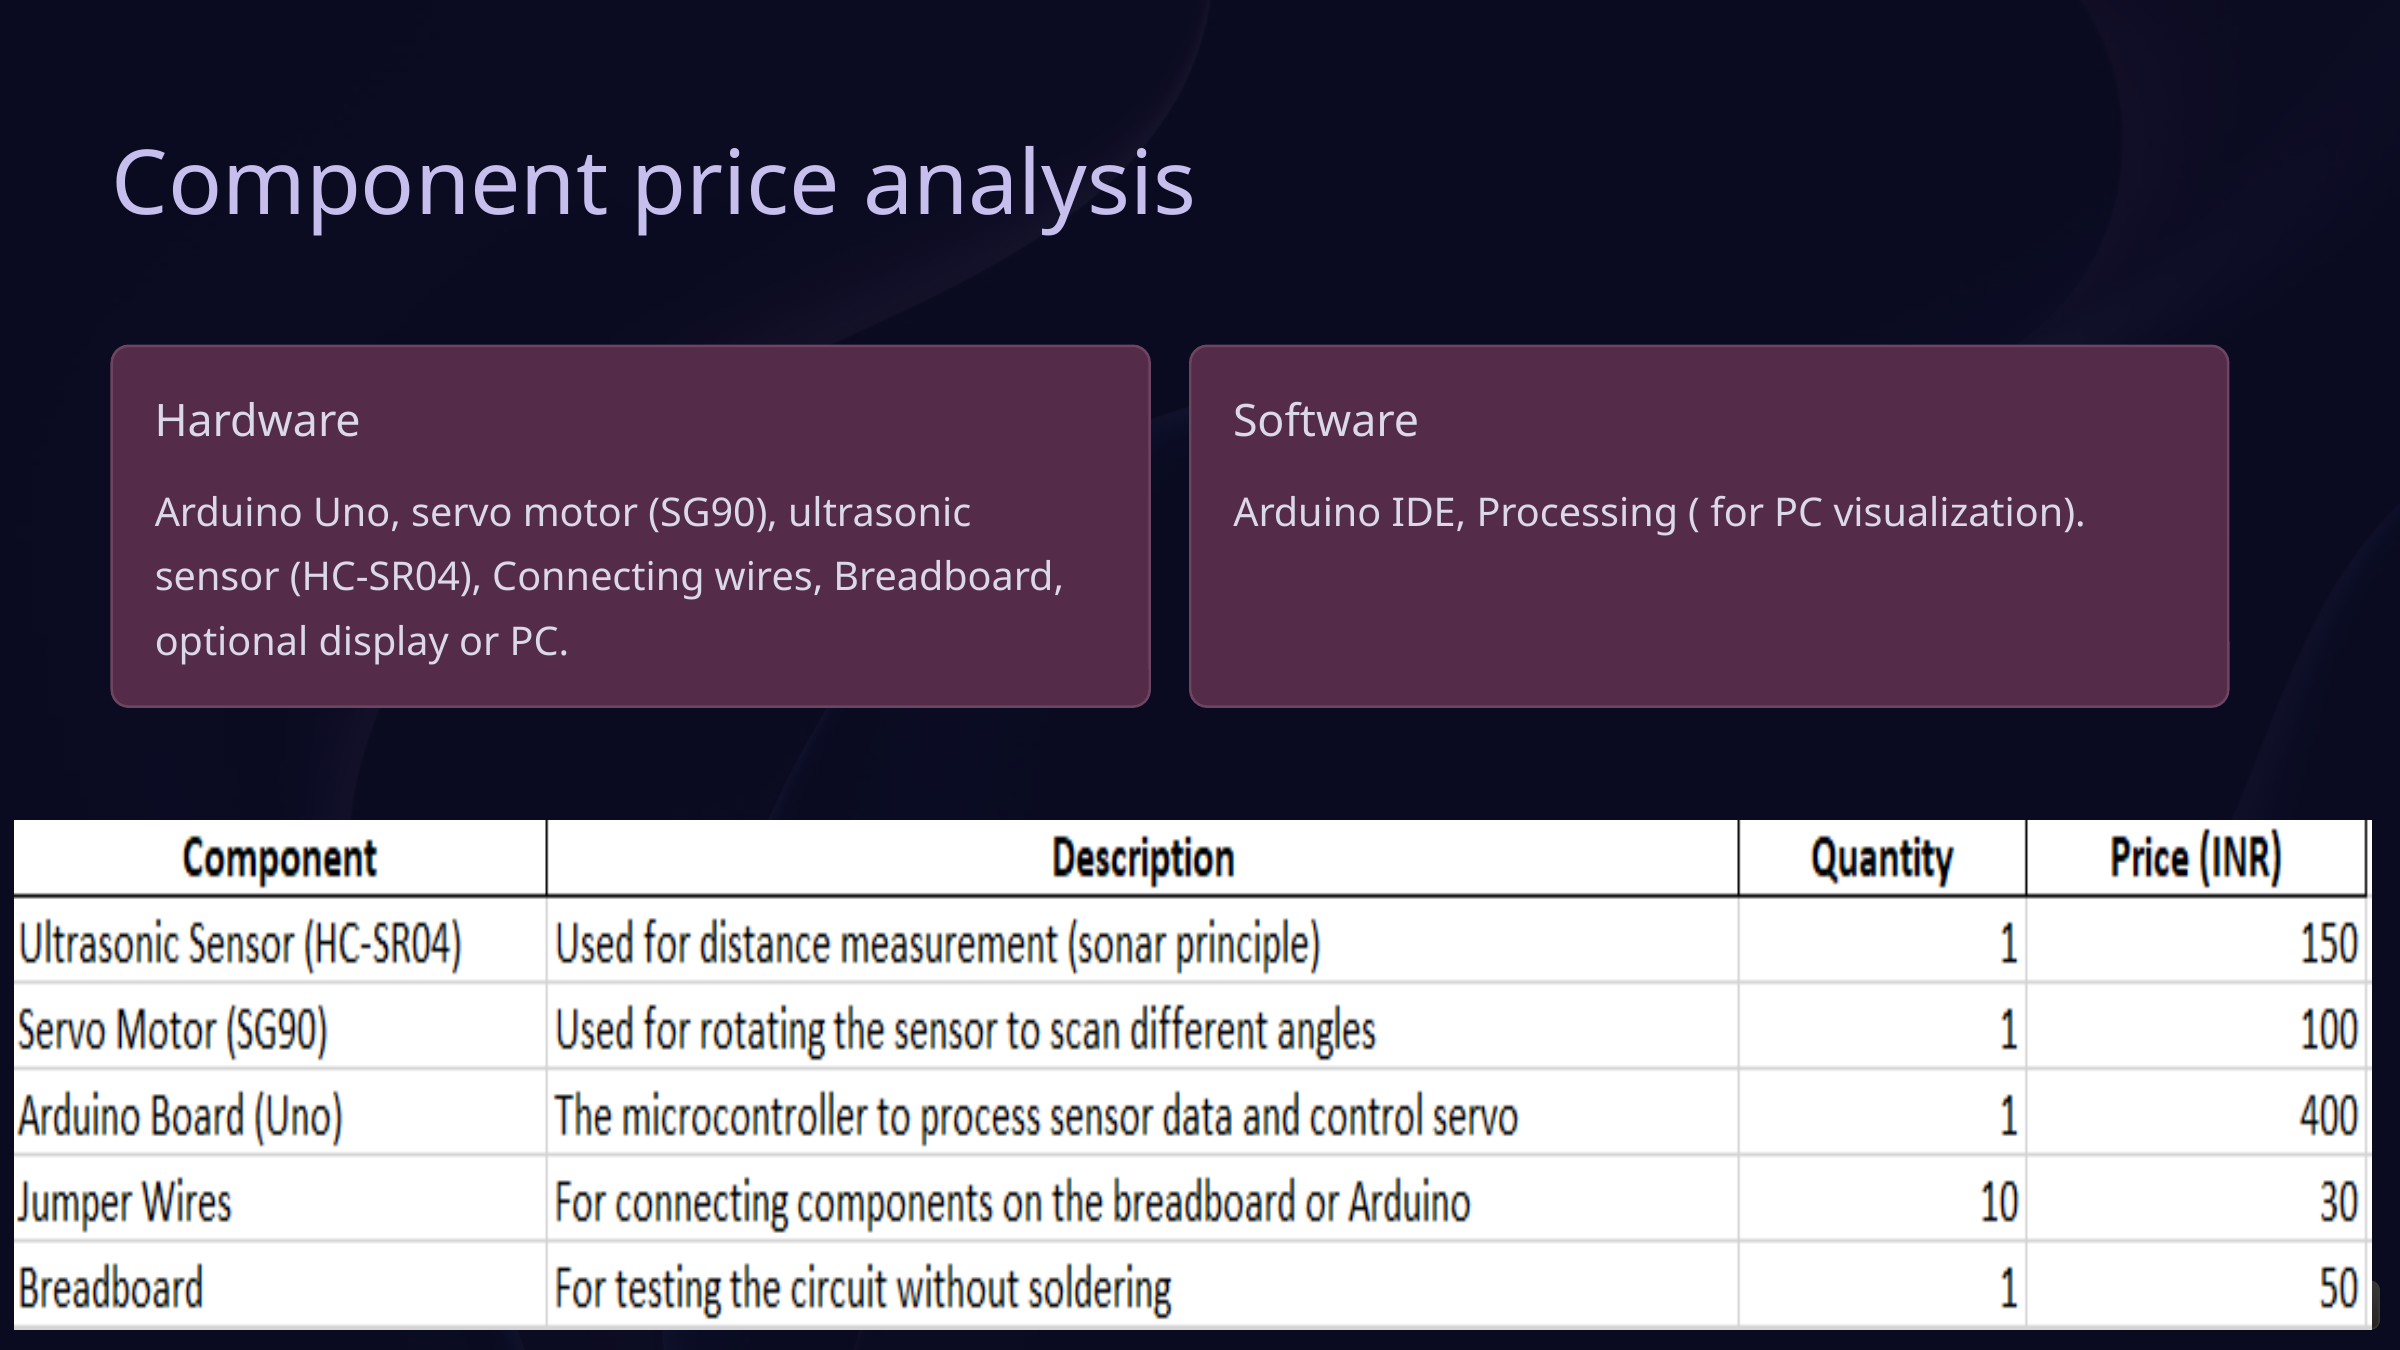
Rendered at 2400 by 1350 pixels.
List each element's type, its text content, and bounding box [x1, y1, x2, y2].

picture [14, 820, 2389, 1339]
text_box Hardware [154, 388, 605, 446]
text_box Component price analysis [111, 119, 1774, 232]
text_box Software [1233, 388, 1684, 446]
text_box Arduino Uno, servo motor (SG90), ultrasonic sensor (HC-SR04), Connecting wires, Breadboard, optional display or PC. [154, 469, 1107, 664]
text_box Arduino IDE, Processing ( for PC visualization). [1233, 469, 2186, 535]
text_box [111, 345, 1150, 707]
text_box [1190, 345, 2229, 707]
